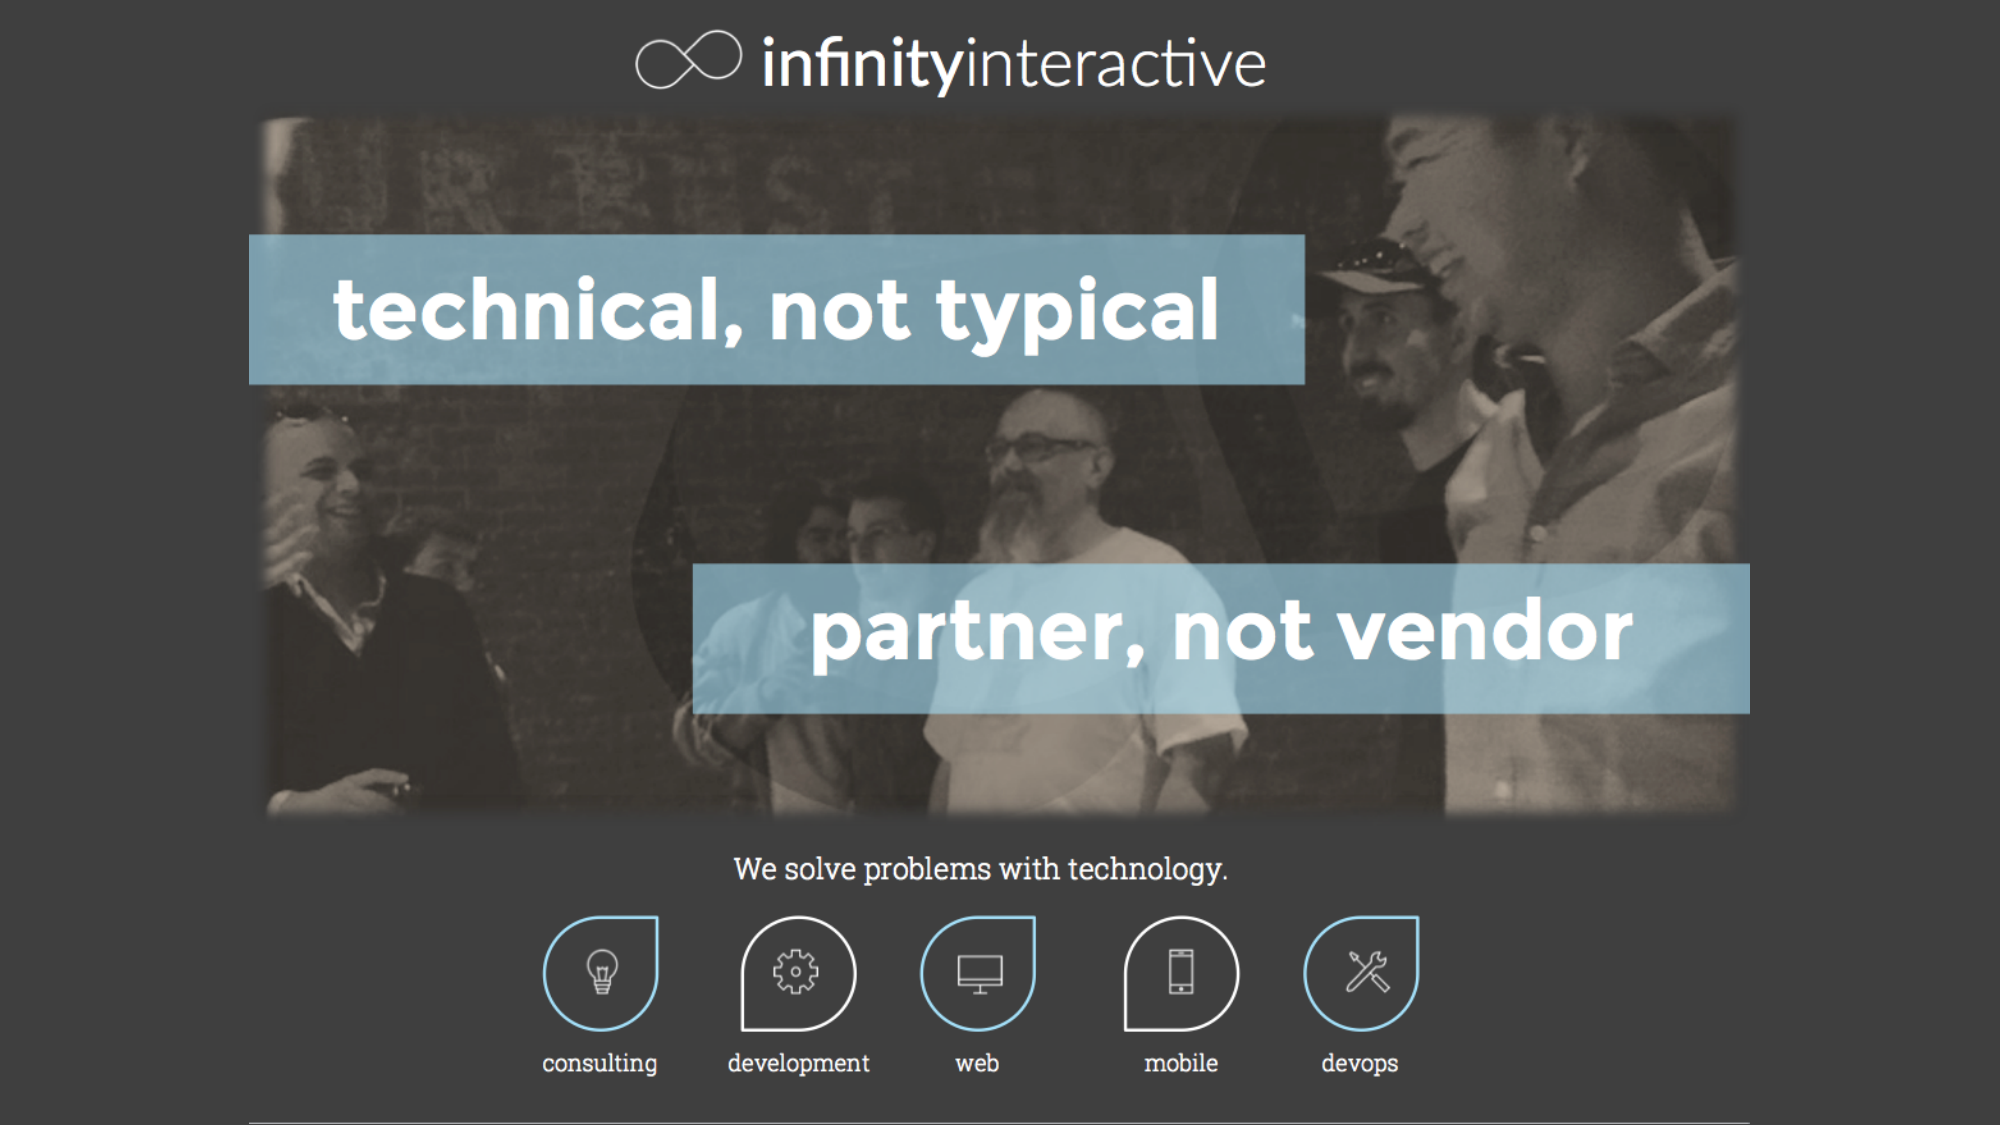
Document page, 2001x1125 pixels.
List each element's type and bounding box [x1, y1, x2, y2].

picture [249, 0, 1750, 1124]
